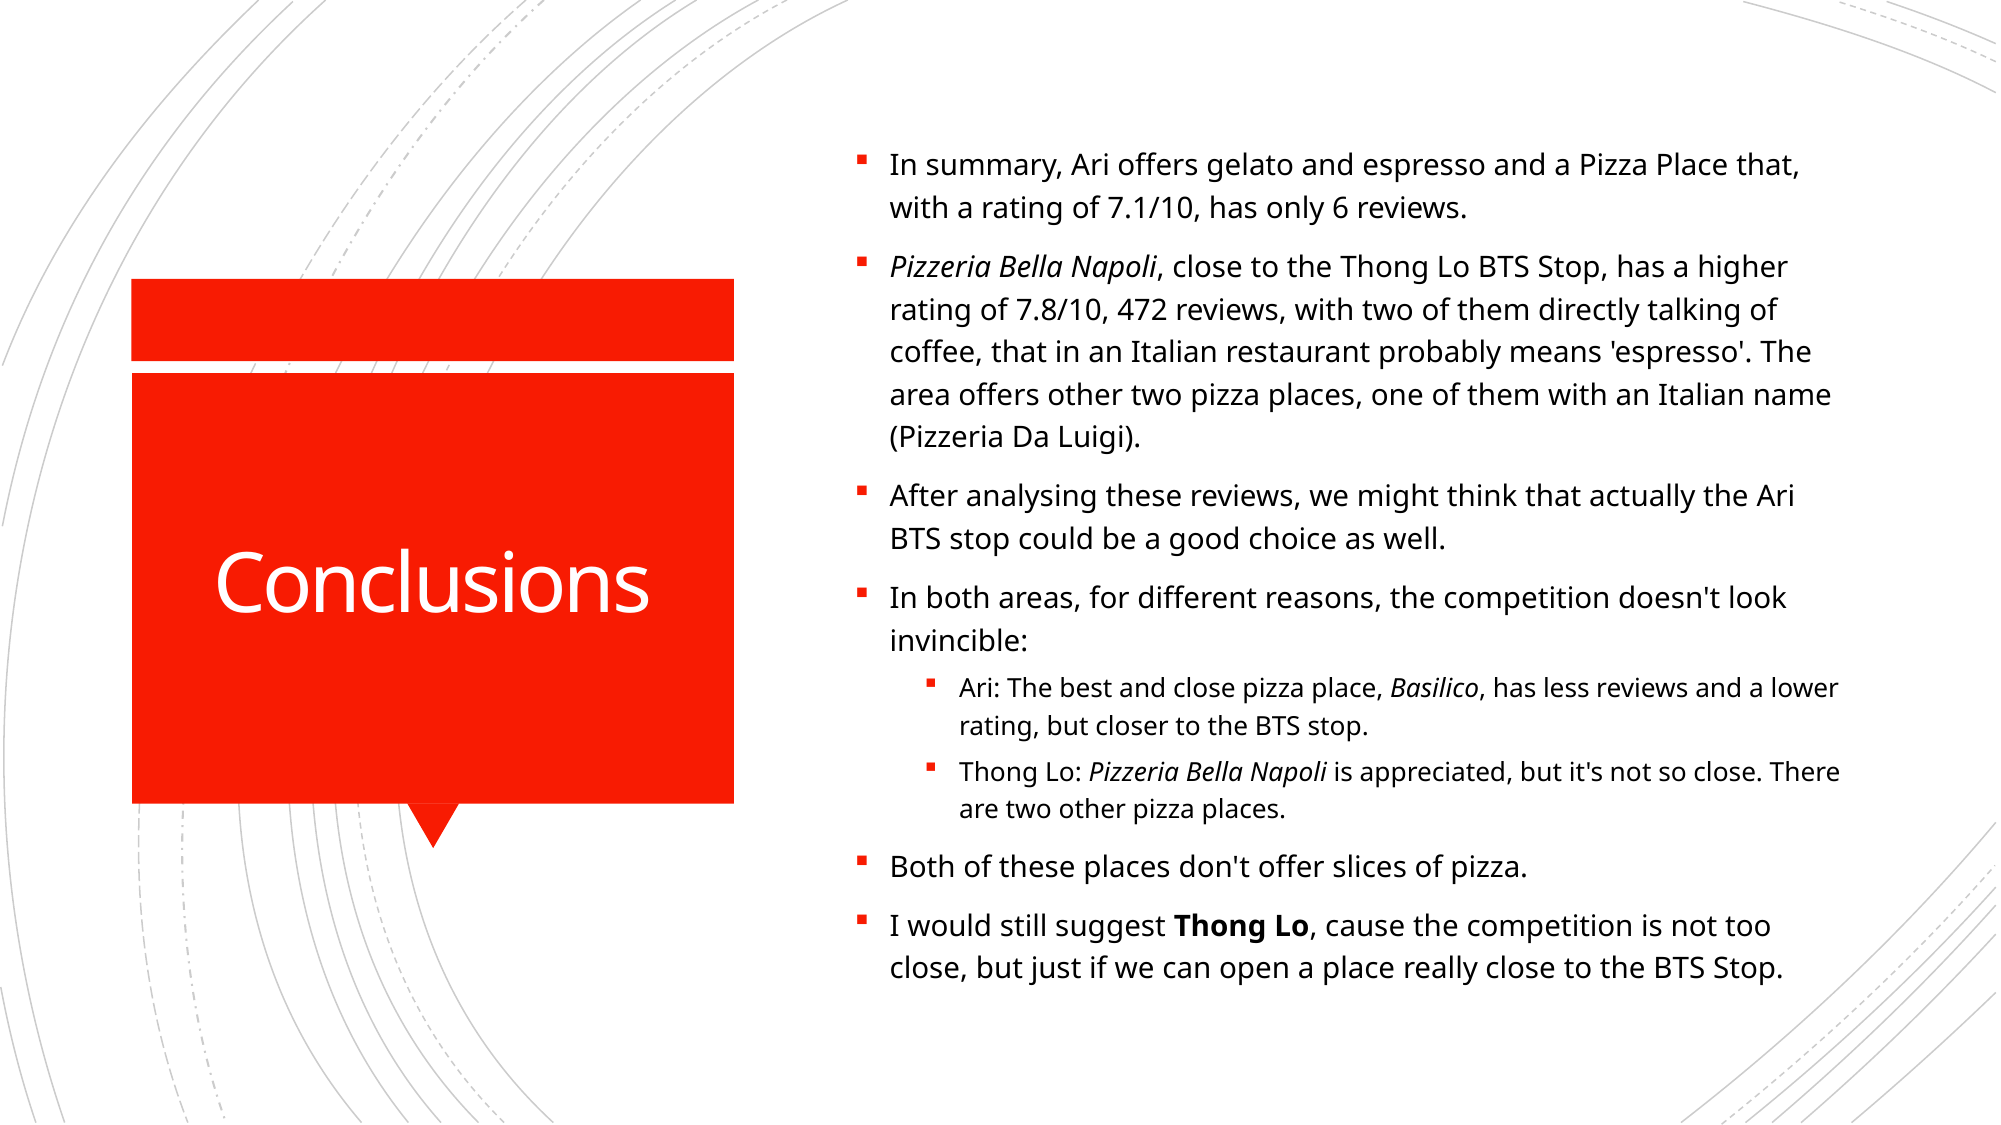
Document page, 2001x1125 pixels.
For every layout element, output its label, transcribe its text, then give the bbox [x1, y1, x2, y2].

title Conclusions [145, 385, 720, 789]
list In summary, Ari offers gelato and espresso and a Pizza Place that, with a rating of 7.1/10, has only 6 reviews. Pizzeria Bella Napoli, close to the Thong Lo BTS Stop, has a higher rating of 7.8/10, 472 reviews, with two of them directly talking of coffee, that in an Italian restaurant probably means 'espresso'. The area offers other two pizza places, one of them with an Italian name (Pizzeria Da Luigi). After analysing these reviews, we might think that actually the Ari BTS stop could be a good choice as well. In both areas, for different reasons, the competition doesn't look invincible: Ari: The best and close pizza place, Basilico, has less reviews and a lower rating, but closer to the BTS stop. Thong Lo: Pizzeria Bella Napoli is appreciated, but it's not so close. There are two other pizza places. Both of these places don't offer slices of pizza. I would still suggest Thong Lo, cause the competition is not too close, but just if we can open a place really close to the BTS Stop. [839, 131, 1871, 993]
